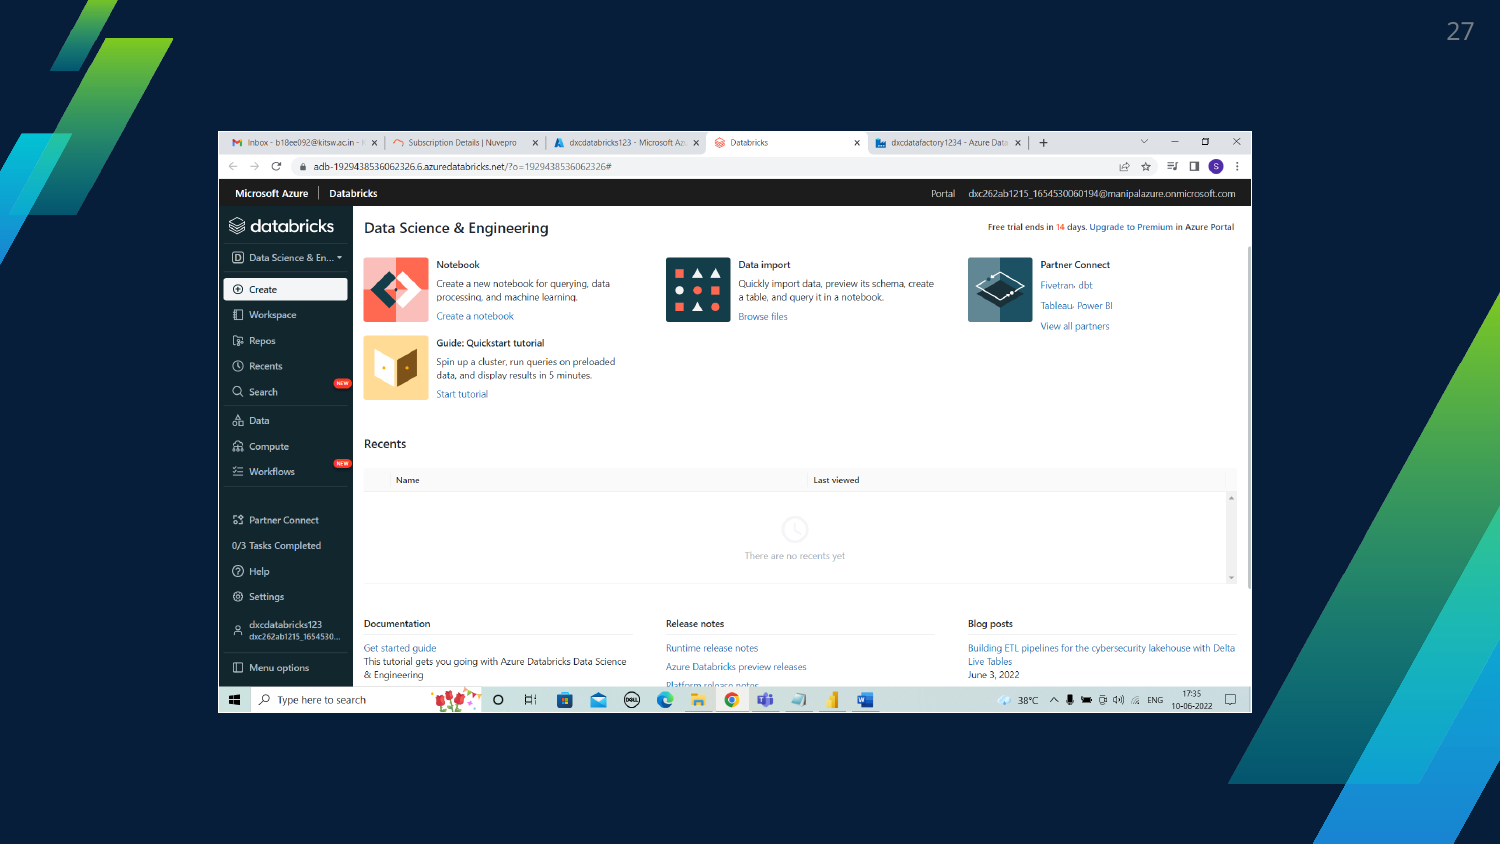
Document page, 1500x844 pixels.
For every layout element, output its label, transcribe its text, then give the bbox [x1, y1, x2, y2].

picture [218, 131, 1252, 713]
slide_number 27 [1403, 0, 1475, 65]
